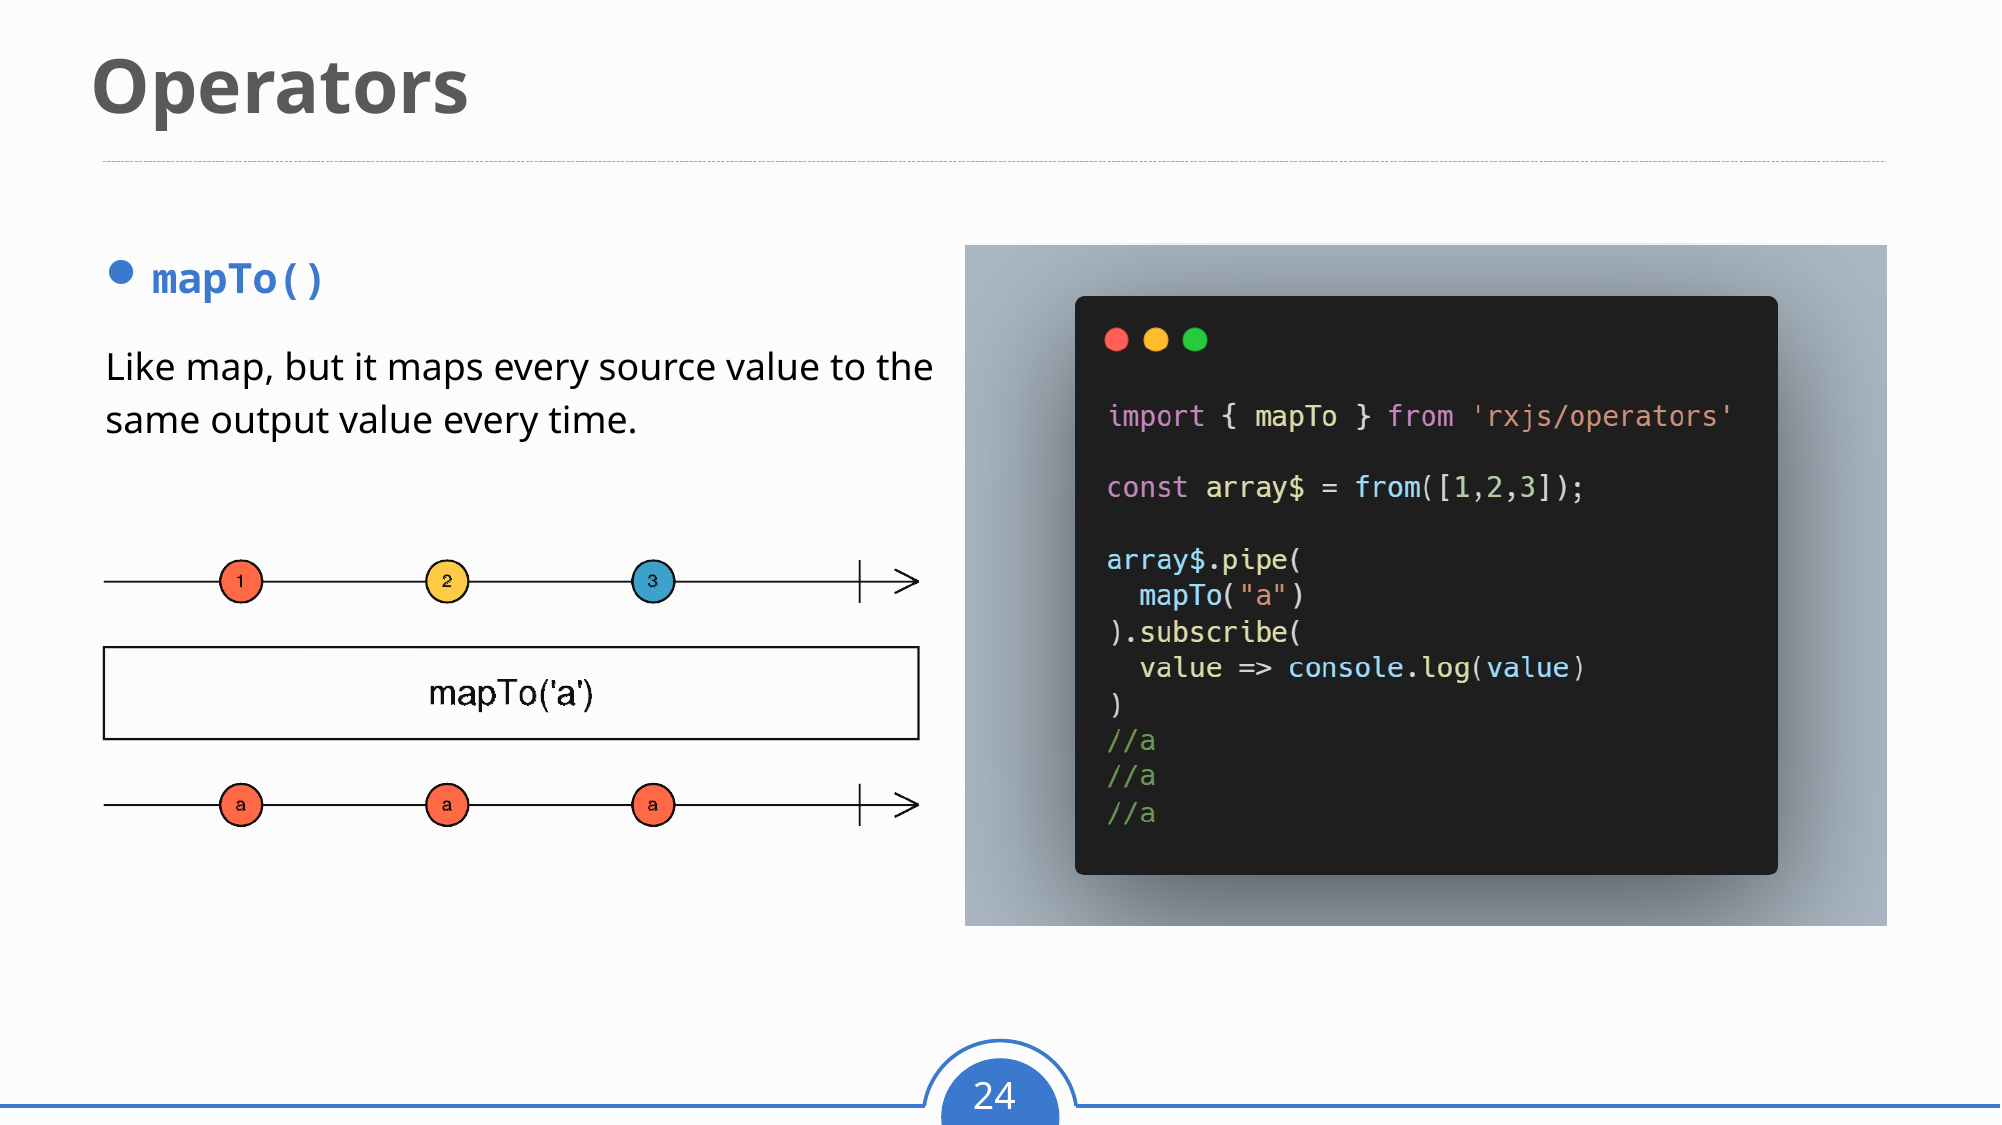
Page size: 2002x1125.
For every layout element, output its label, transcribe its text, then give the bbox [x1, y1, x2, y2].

text_box Operators [76, 30, 486, 136]
picture [90, 514, 931, 870]
text_box Like map, but it maps every source value to the same output value every time. [90, 326, 954, 449]
picture [964, 242, 1887, 926]
text_box mapTo() [90, 219, 836, 310]
